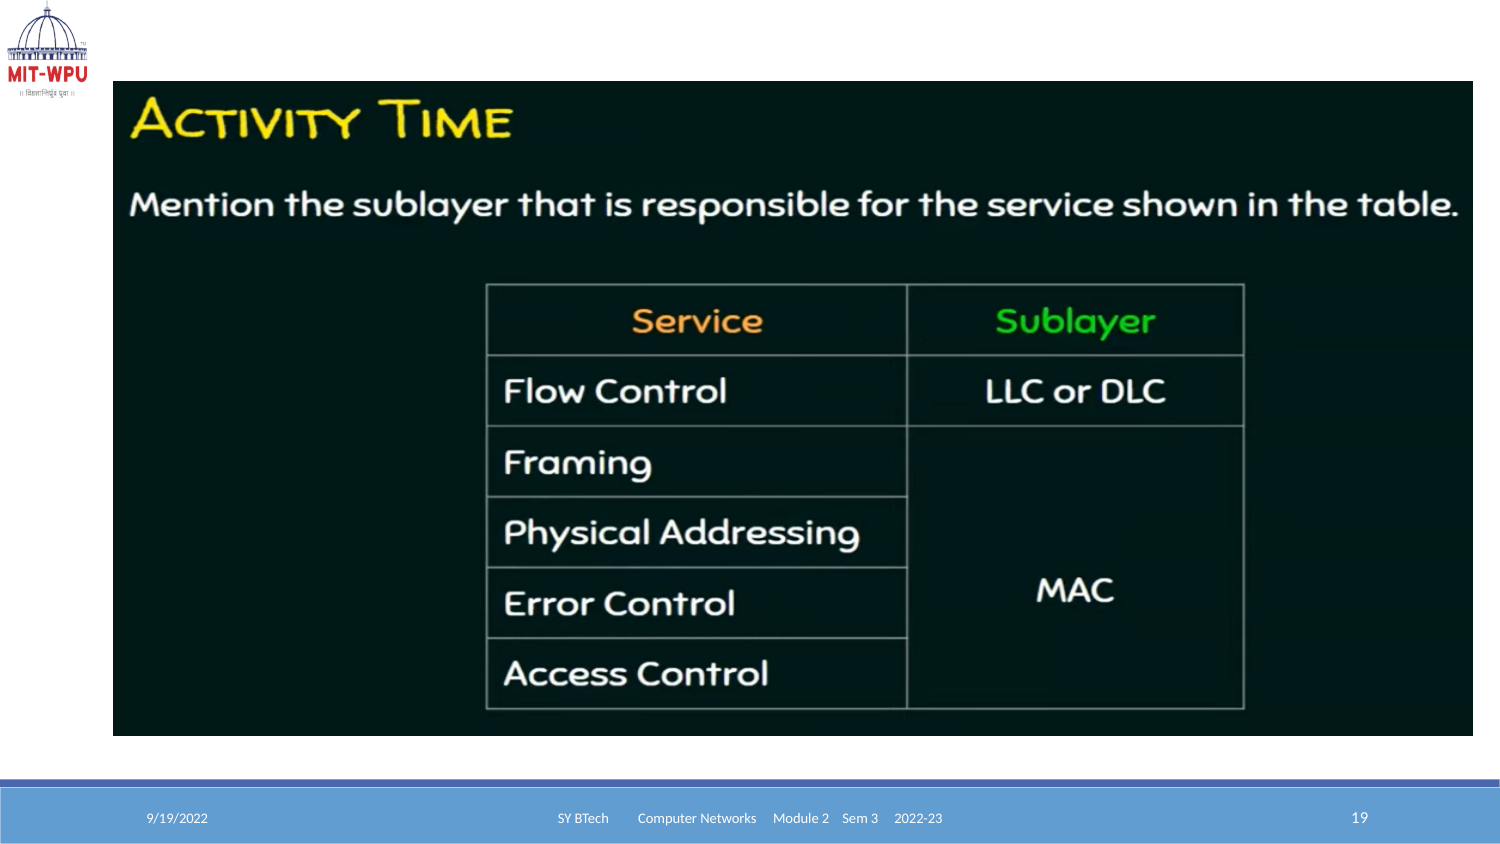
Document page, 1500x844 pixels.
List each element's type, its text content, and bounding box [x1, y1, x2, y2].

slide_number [135, 794, 440, 840]
picture [113, 81, 1473, 736]
footer SY BTech Computer Networks Module 2 Sem 3 2022-23 [453, 794, 1047, 840]
text_box [6, 0, 88, 98]
slide_number ‹#› [1218, 794, 1380, 840]
